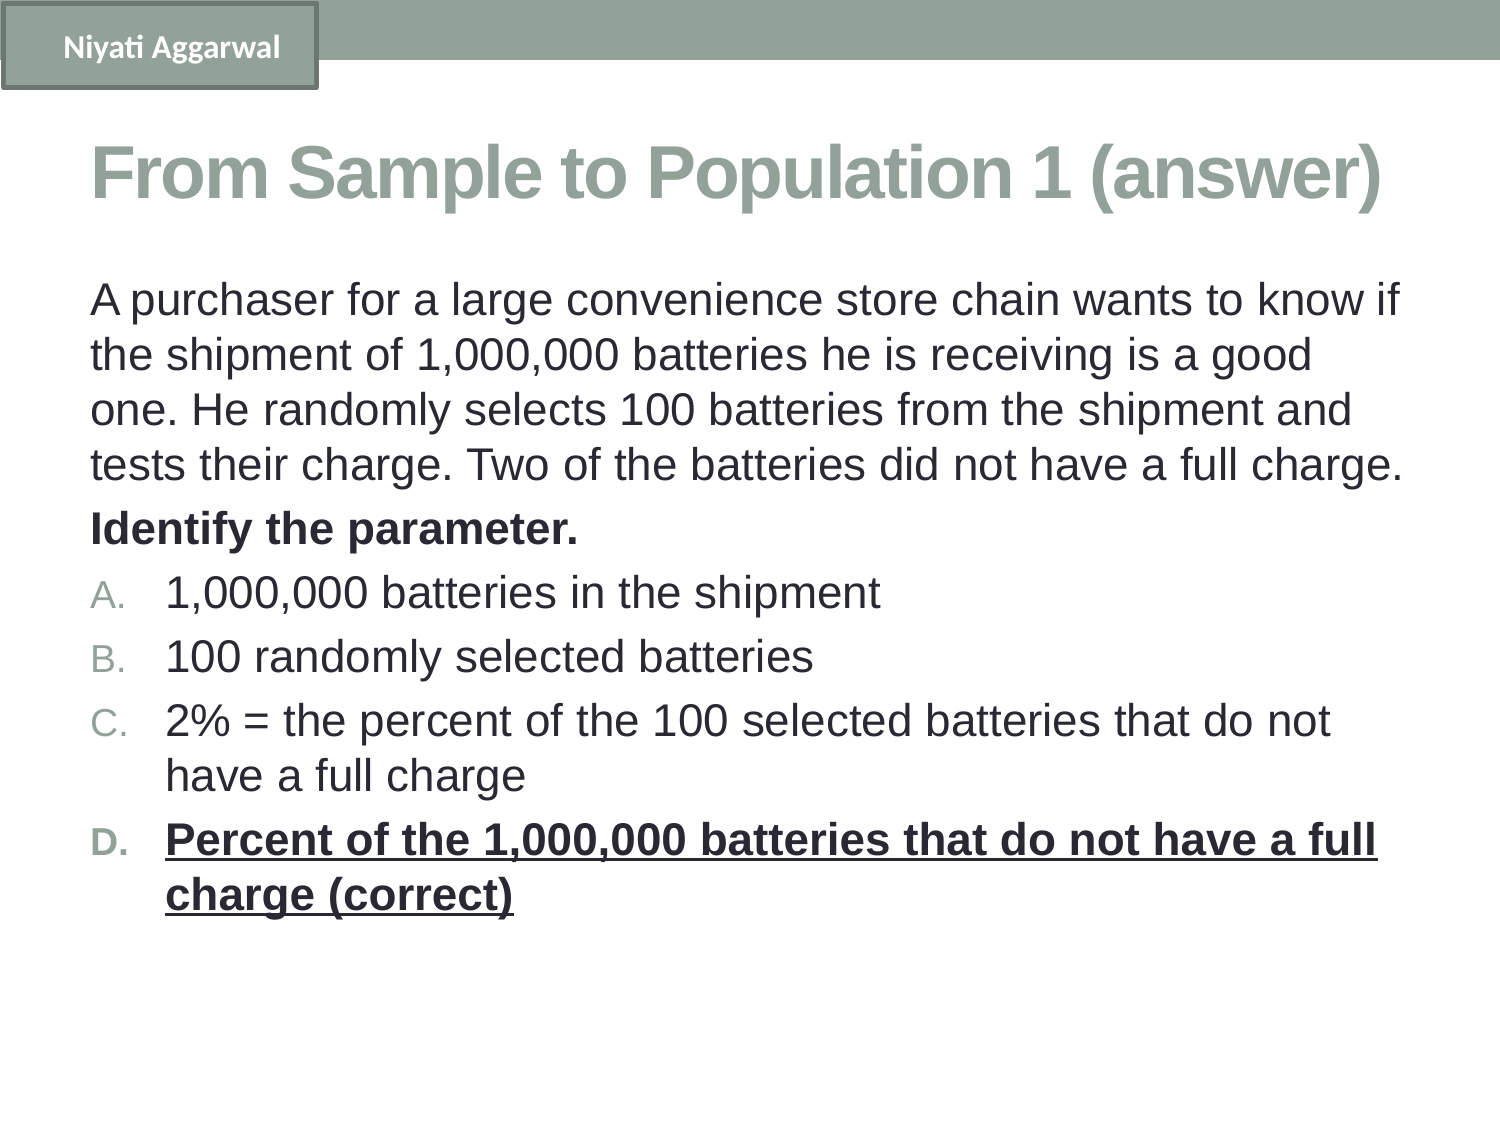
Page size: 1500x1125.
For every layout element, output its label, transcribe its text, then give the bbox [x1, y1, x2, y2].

text_box Niyati Aggarwal [1, 1, 319, 90]
list A purchaser for a large convenience store chain wants to know if the shipment of 1,000,000 batteries he is receiving is a good one. He randomly selects 100 batteries from the shipment and tests their charge. Two of the batteries did not have a full charge. Identify the parameter. 1,000,000 batteries in the shipment 100 randomly selected batteries 2% = the percent of the 100 selected batteries that do not have a full charge Percent of the 1,000,000 batteries that do not have a full charge (correct) [75, 262, 1425, 1063]
title From Sample to Population 1 (answer) [75, 87, 1425, 250]
